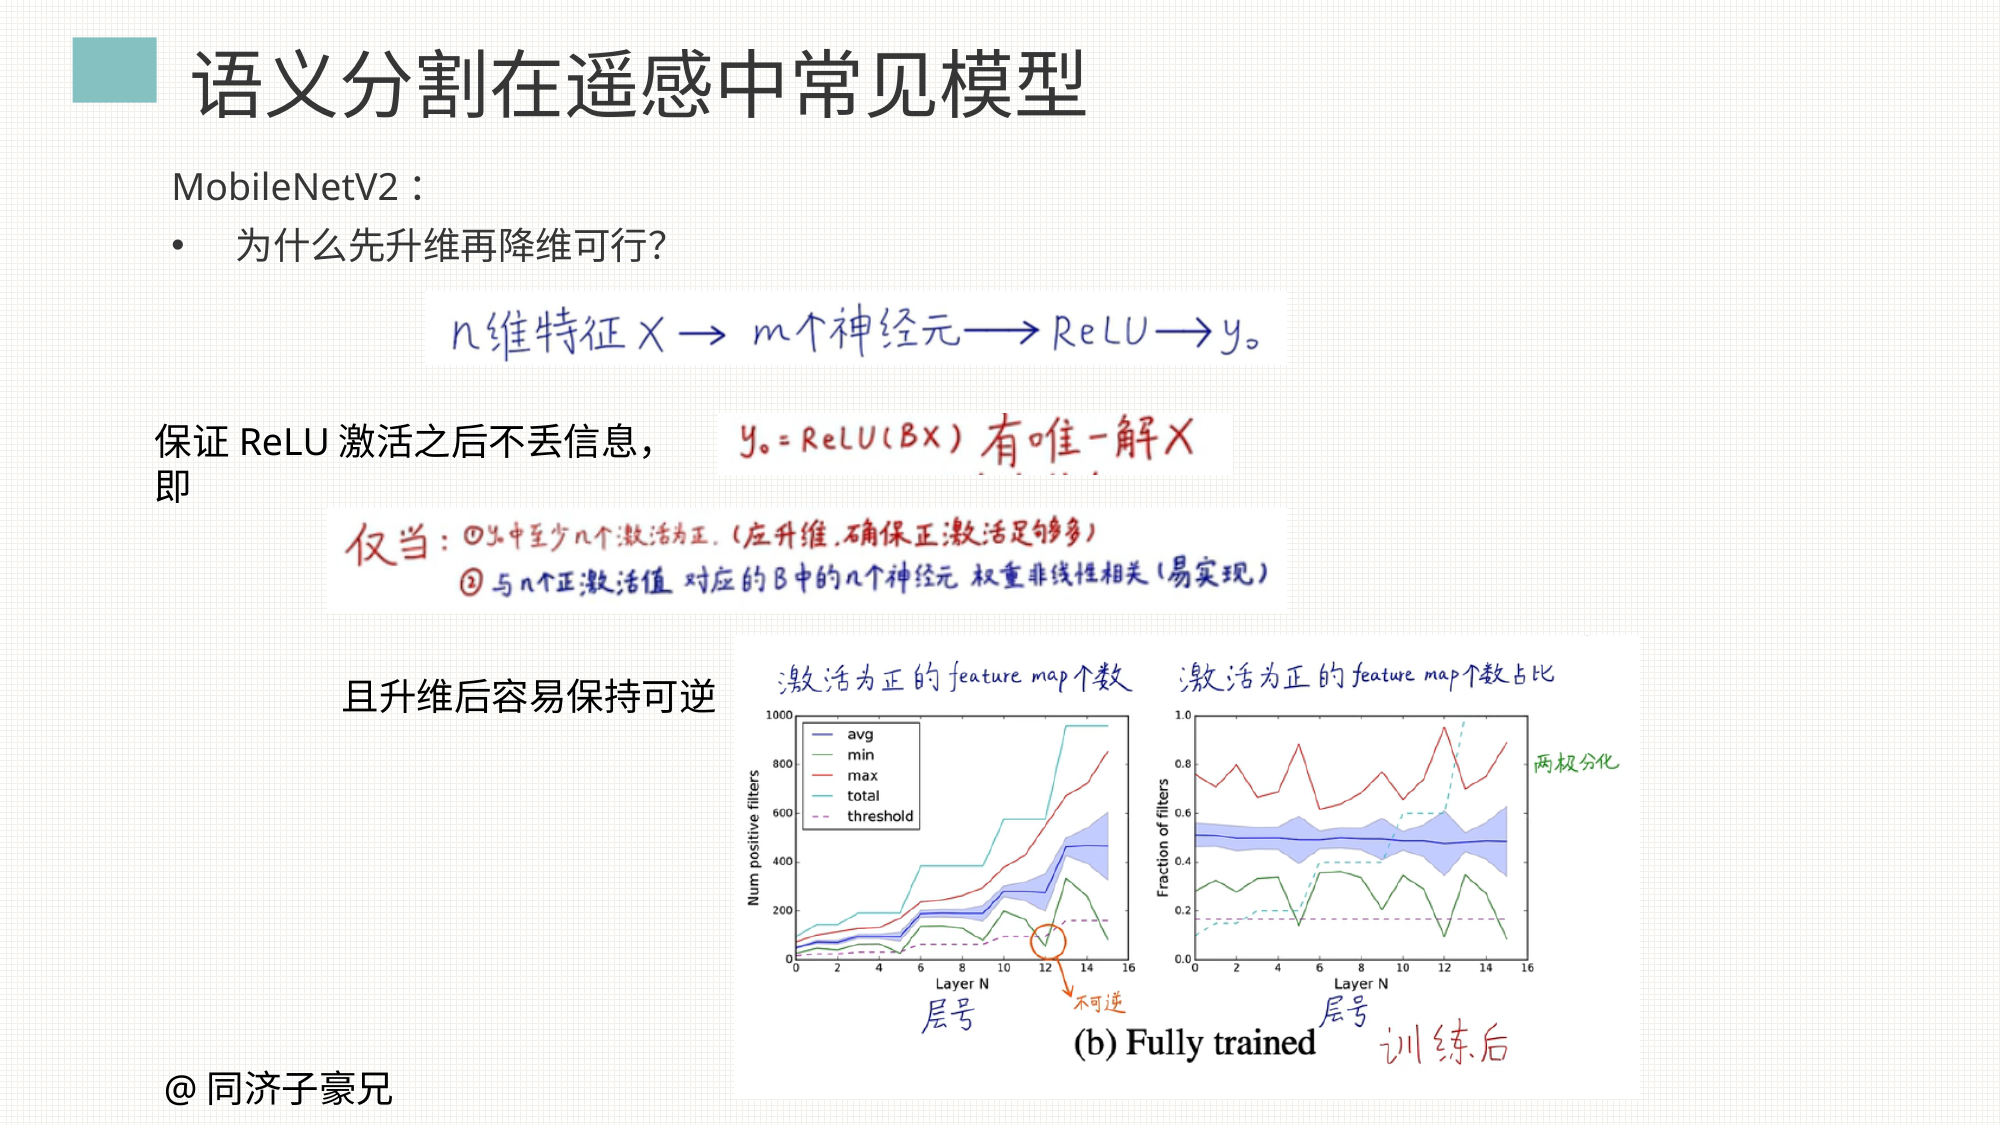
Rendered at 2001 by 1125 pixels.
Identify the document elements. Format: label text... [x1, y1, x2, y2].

picture [734, 635, 1640, 1099]
text_box 保证ReLU激活之后不丢信息，即 [139, 410, 718, 515]
picture [717, 413, 1233, 475]
text_box @同济子豪兄 [149, 1057, 1694, 1118]
text_box [71, 36, 158, 104]
text_box 且升维后容易保持可逆 [327, 665, 734, 726]
picture [327, 508, 1287, 613]
text_box MobileNetV2： 为什么先升维再降维可行？ [156, 142, 735, 274]
text_box 语义分割在遥感中常见模型 [175, 0, 1352, 136]
picture [425, 291, 1287, 365]
